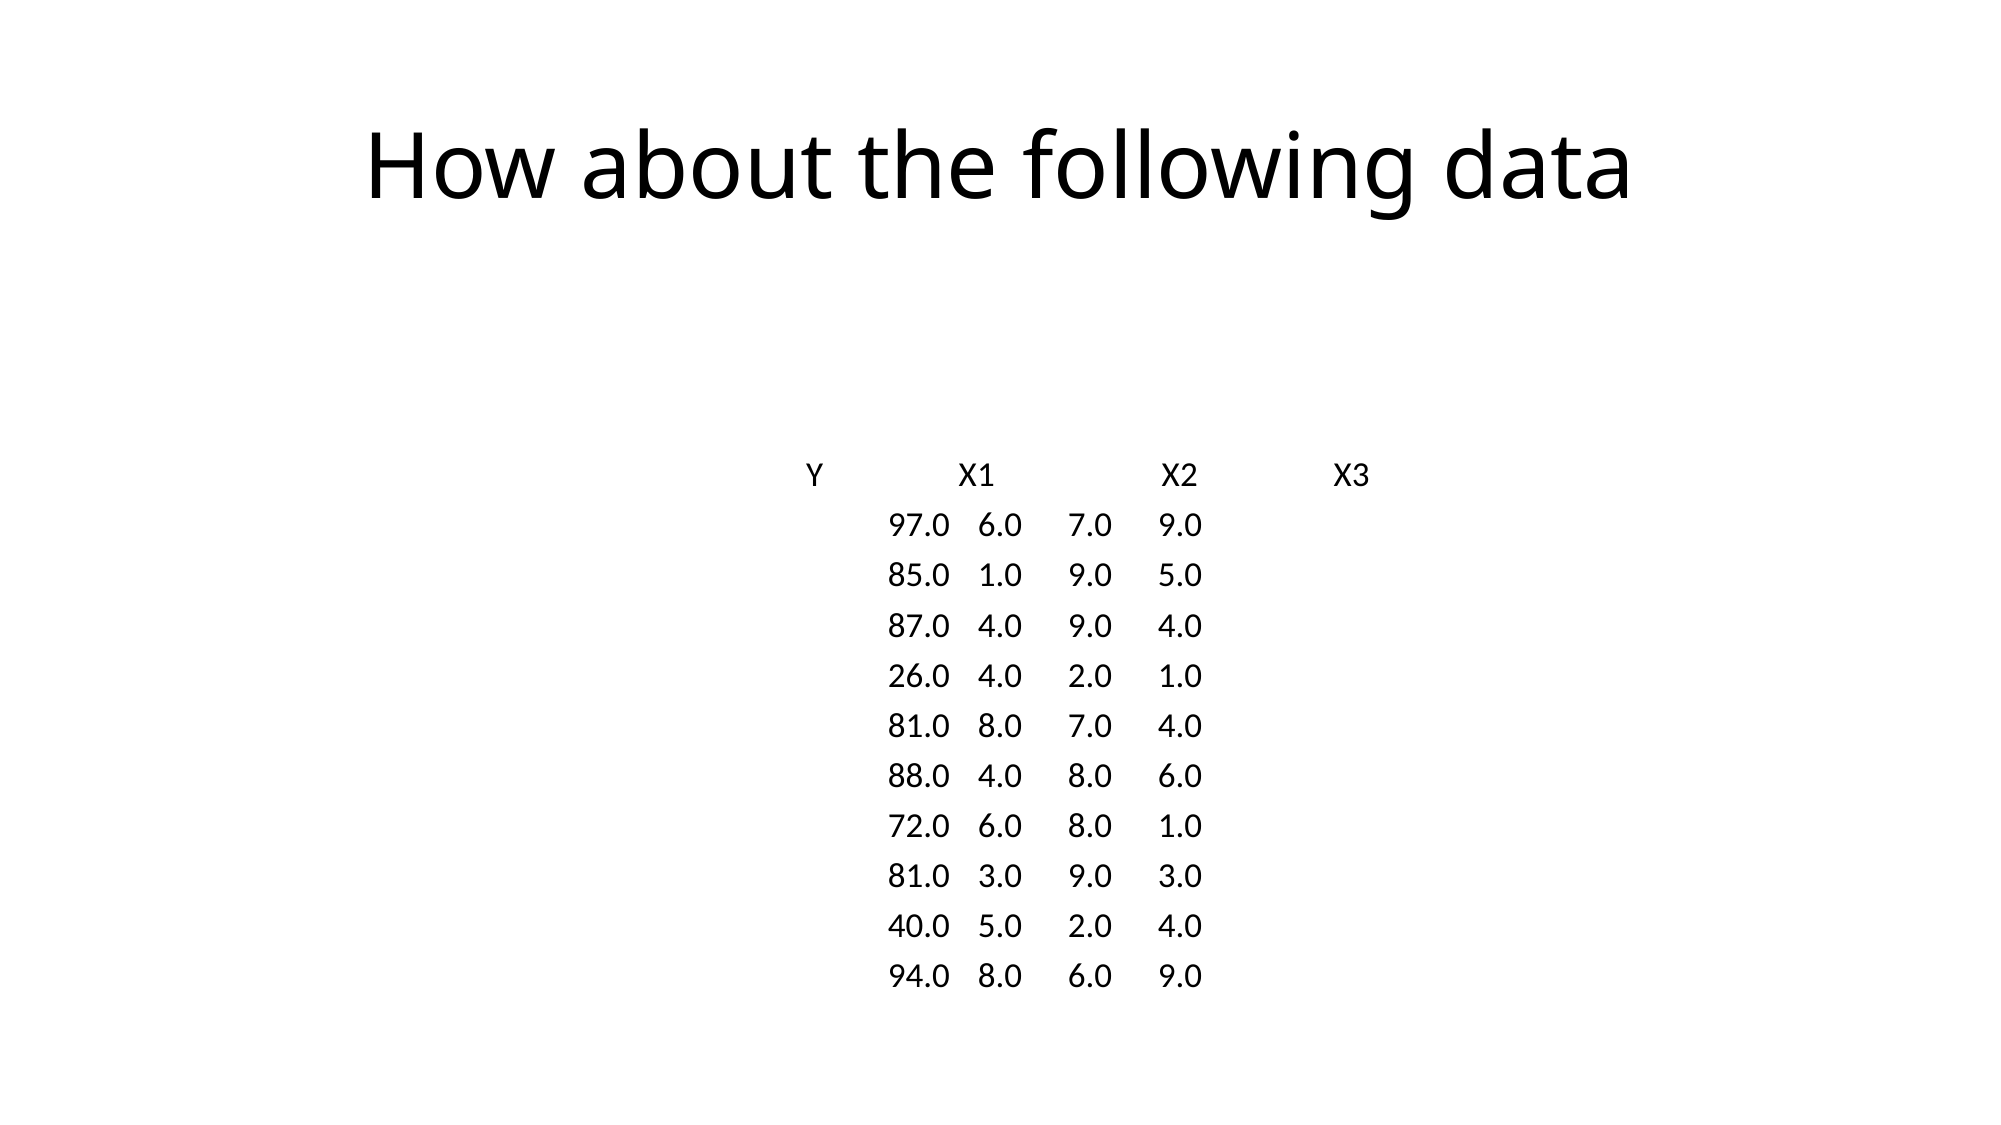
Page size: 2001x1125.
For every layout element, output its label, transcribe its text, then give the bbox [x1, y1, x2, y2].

title How about the following data [137, 59, 1863, 278]
